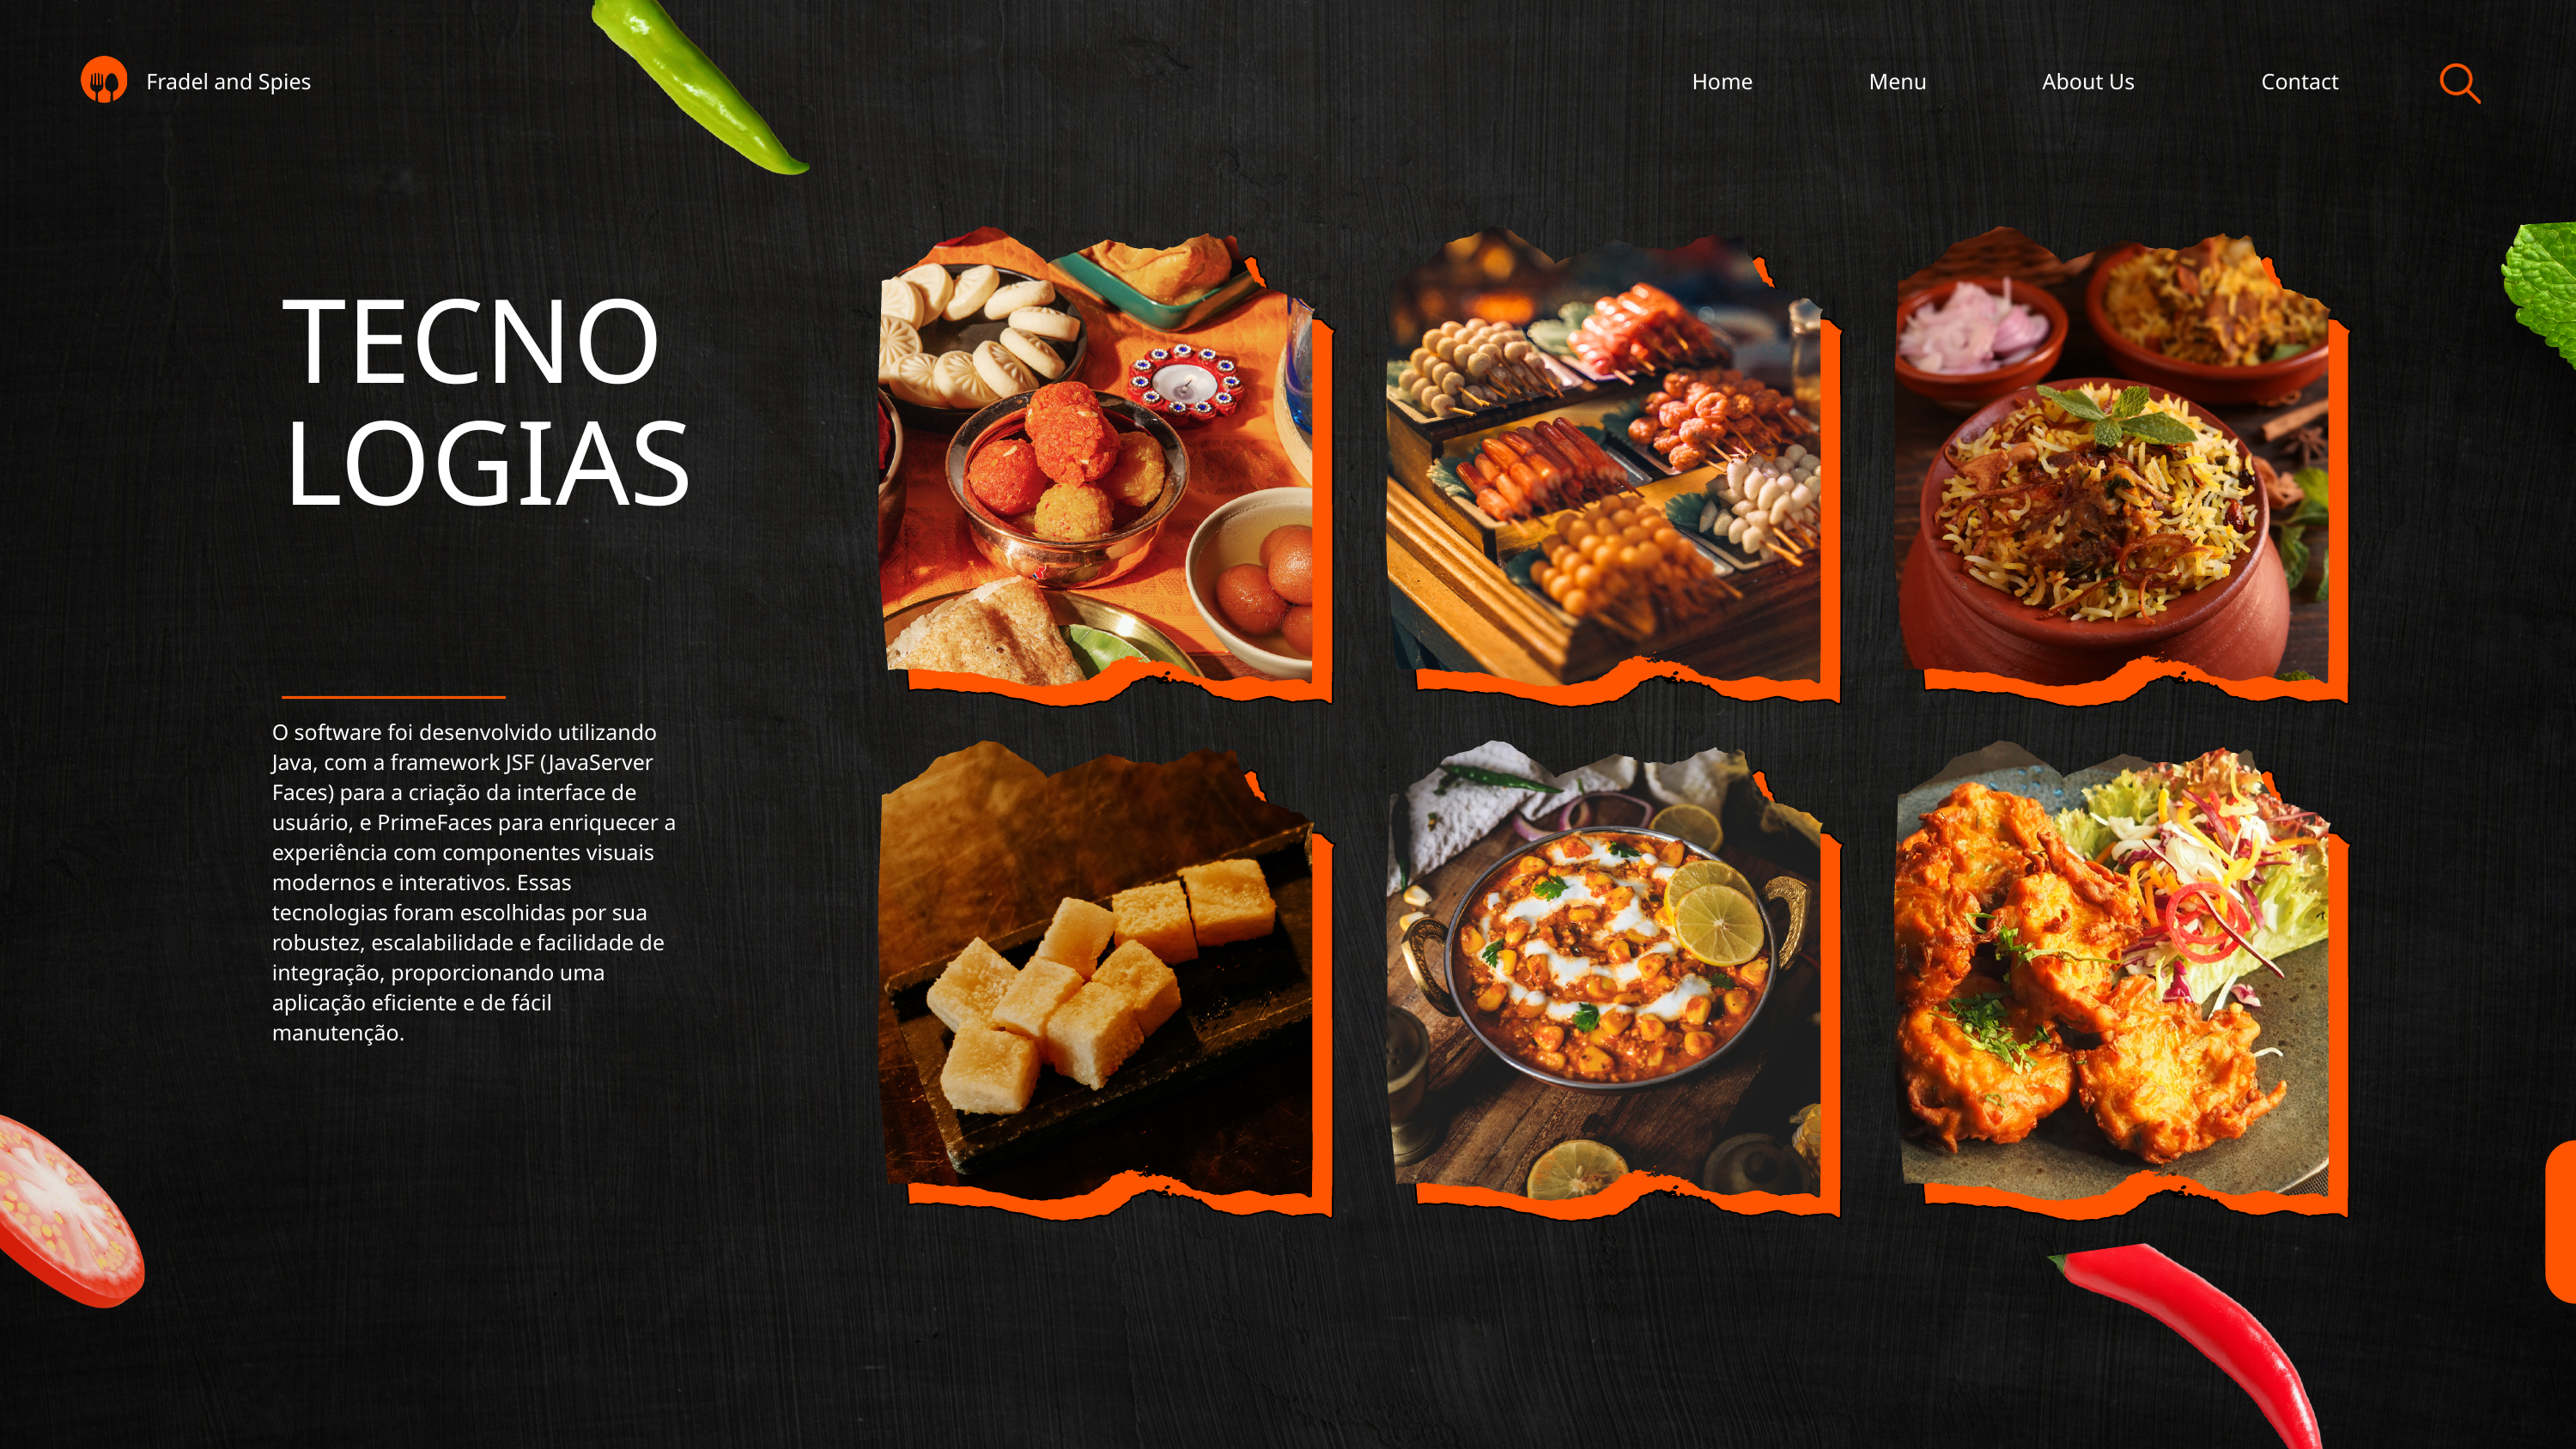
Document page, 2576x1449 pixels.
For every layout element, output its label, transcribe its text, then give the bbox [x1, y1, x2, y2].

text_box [1893, 740, 2331, 1202]
text_box [2439, 62, 2482, 105]
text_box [1914, 761, 2352, 1222]
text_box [1406, 246, 1844, 708]
text_box Contact [2261, 64, 2400, 94]
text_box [1386, 226, 1824, 688]
text_box [2459, 221, 2576, 473]
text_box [878, 740, 1315, 1202]
text_box Menu [1868, 64, 1973, 94]
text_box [898, 246, 1336, 708]
text_box [1905, 1229, 2325, 1449]
text_box Home [1692, 64, 1807, 94]
text_box O software foi desenvolvido utilizando Java, com a framework JSF (JavaServer Faces) para a criação da interface de usuário, e PrimeFaces para enriquecer a experiência com componentes visuais modernos e interativos. Essas tecnologias foram escolhidas por sua robustez, escalabilidade e facilidade de integração, proporcionando uma aplicação eficiente e de fácil manutenção. [271, 714, 687, 1046]
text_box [1386, 740, 1824, 1202]
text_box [2545, 1140, 2576, 1304]
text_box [1406, 761, 1844, 1222]
text_box [543, 0, 811, 175]
text_box [0, 0, 2576, 1449]
text_box TECNOLOGIAS [282, 284, 719, 529]
text_box [0, 1112, 145, 1308]
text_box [1893, 226, 2331, 688]
text_box Fradel and Spies [146, 64, 418, 94]
text_box About Us [2042, 64, 2192, 94]
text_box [1914, 246, 2352, 708]
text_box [878, 226, 1315, 688]
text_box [898, 761, 1336, 1222]
text_box [81, 56, 128, 103]
